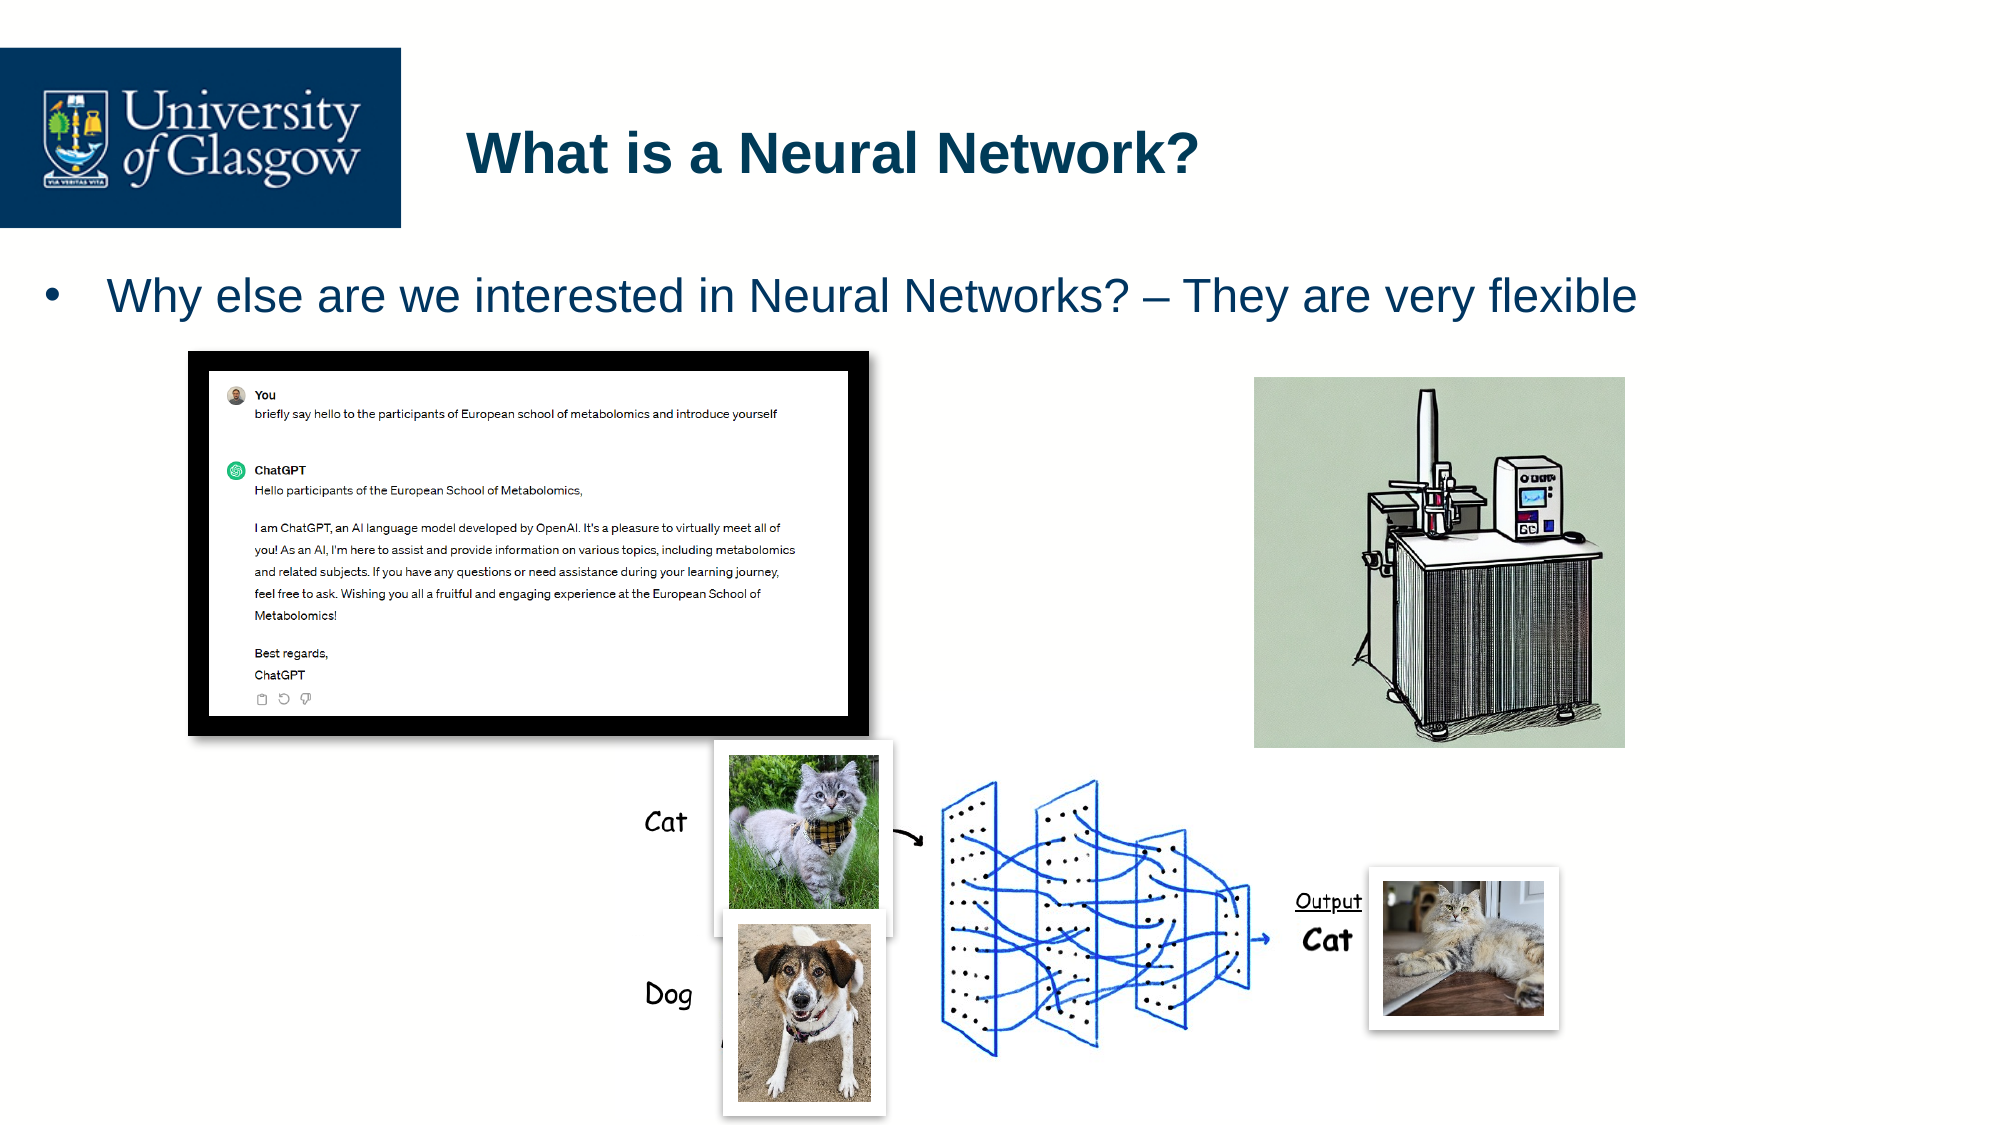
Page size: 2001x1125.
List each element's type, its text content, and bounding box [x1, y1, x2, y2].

title What is a Neural Network? [451, 115, 1963, 262]
picture [0, 0, 2000, 1125]
list Why else are we interested in Neural Networks? – They are very flexible [29, 263, 1963, 1105]
